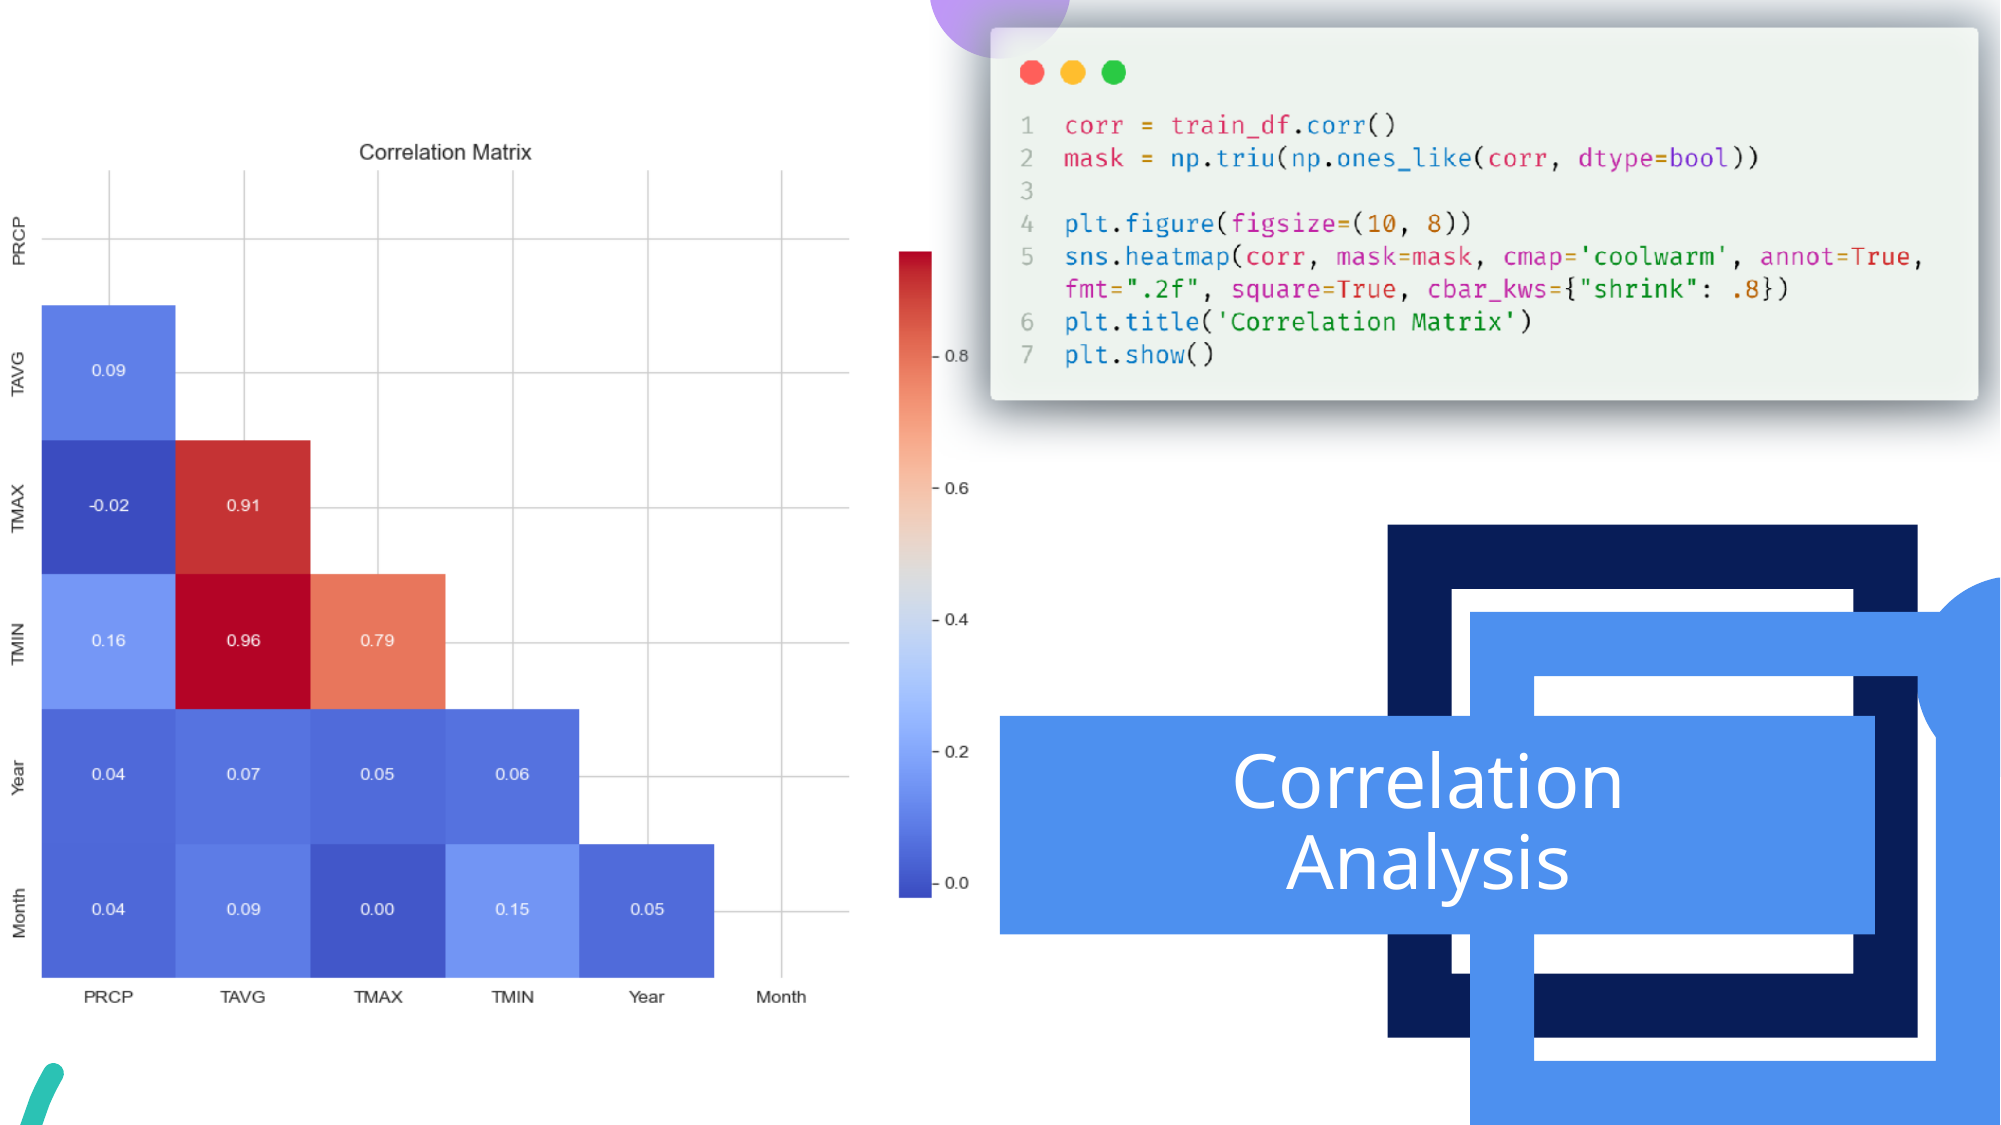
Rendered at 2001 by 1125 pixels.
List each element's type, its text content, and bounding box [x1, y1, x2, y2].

text_box Correlation Analysis [1076, 655, 1782, 995]
text_box [1386, 995, 1468, 1039]
picture [0, 0, 2000, 1021]
text_box [1782, 714, 1877, 936]
text_box [1536, 678, 1919, 1039]
text_box [1386, 523, 1919, 655]
text_box [1468, 610, 2000, 1125]
text_box [998, 714, 1076, 936]
